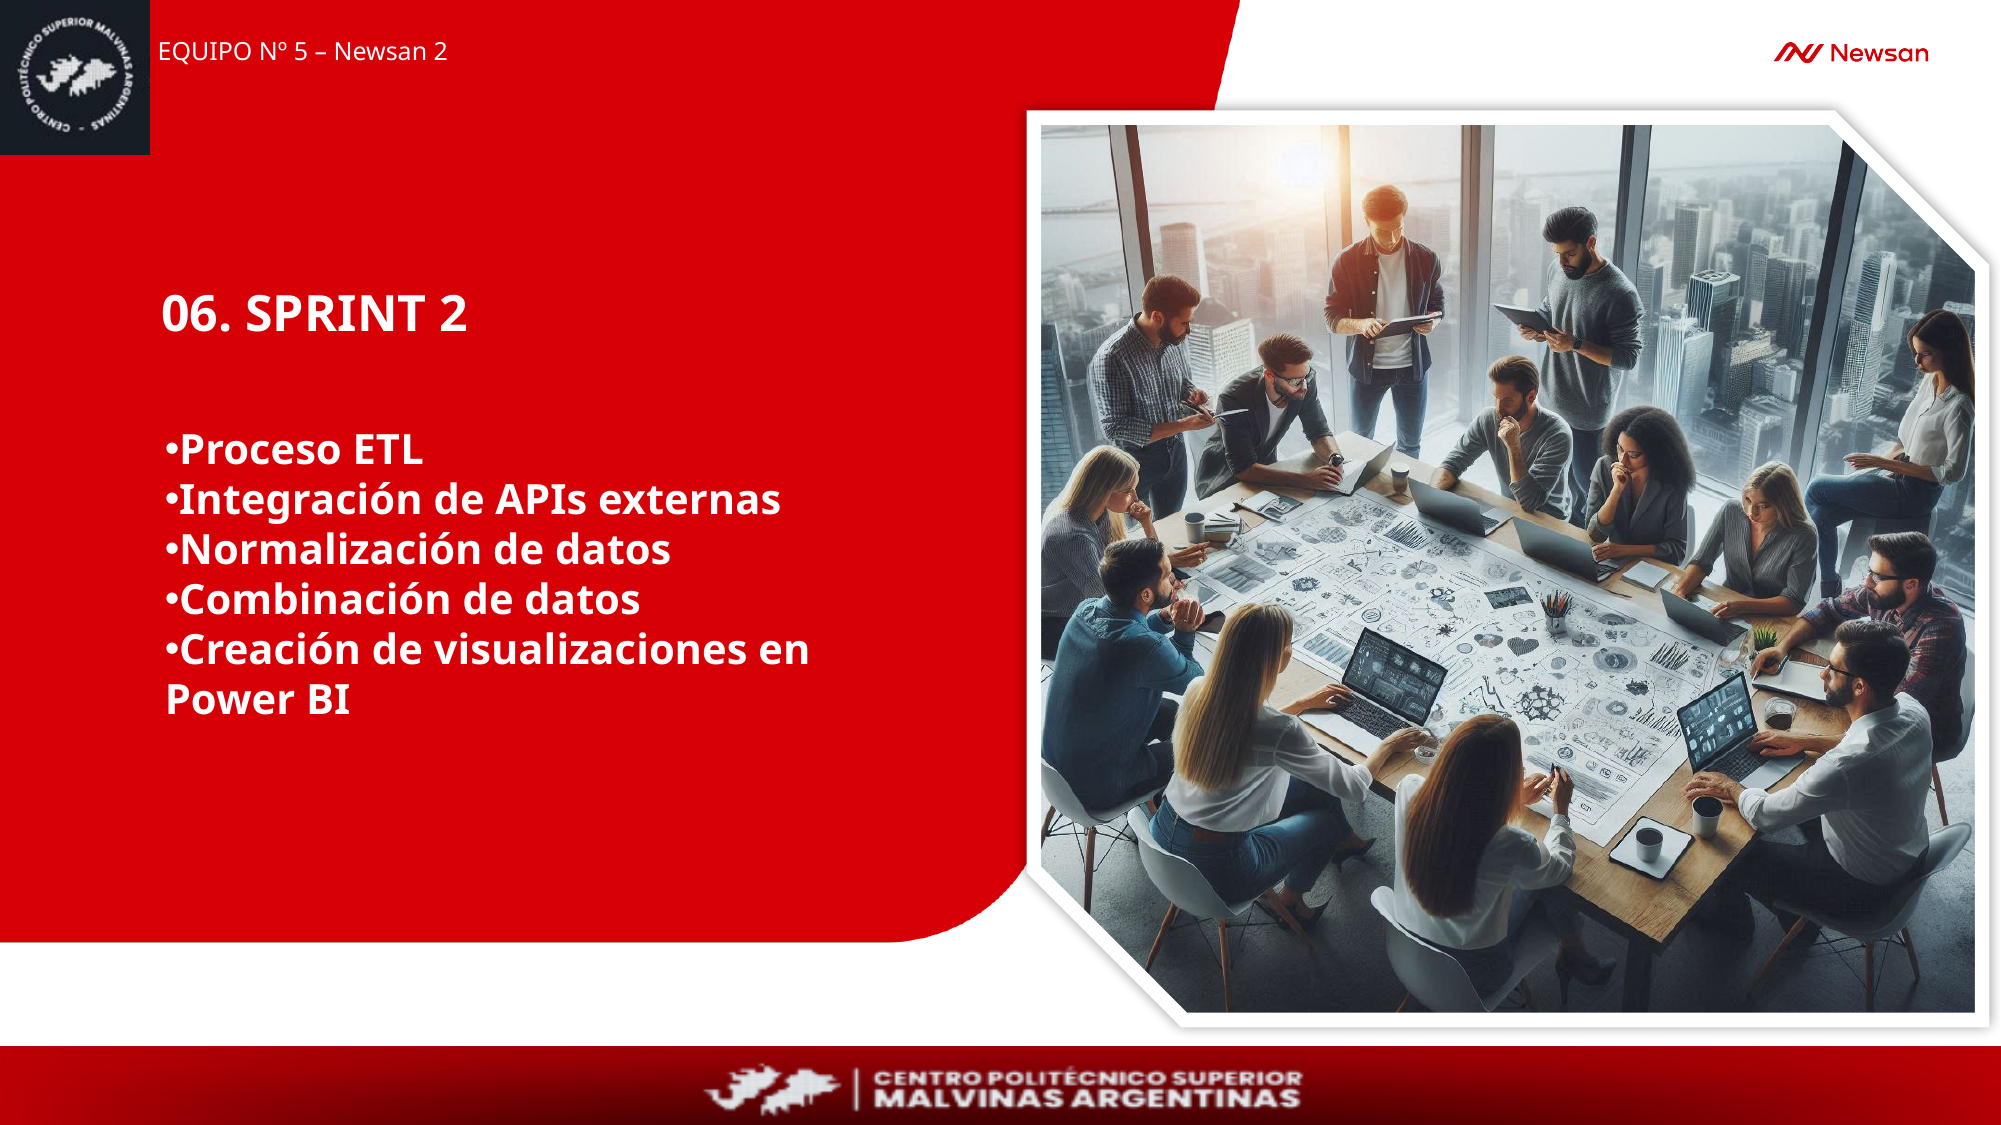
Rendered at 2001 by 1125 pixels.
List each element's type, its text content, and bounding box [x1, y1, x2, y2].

picture [0, 0, 150, 155]
text_box EQUIPO Nº 5 – Newsan 2 [150, 28, 734, 73]
text_box 06. SPRINT 2 [146, 273, 484, 349]
picture [1033, 117, 1983, 1020]
picture [0, 1046, 2001, 1125]
picture [1772, 41, 1931, 64]
text_box Proceso ETL Integración de APIs externas Normalización de datos Combinación de datos Creación de visualizaciones en Power BI [149, 415, 942, 731]
